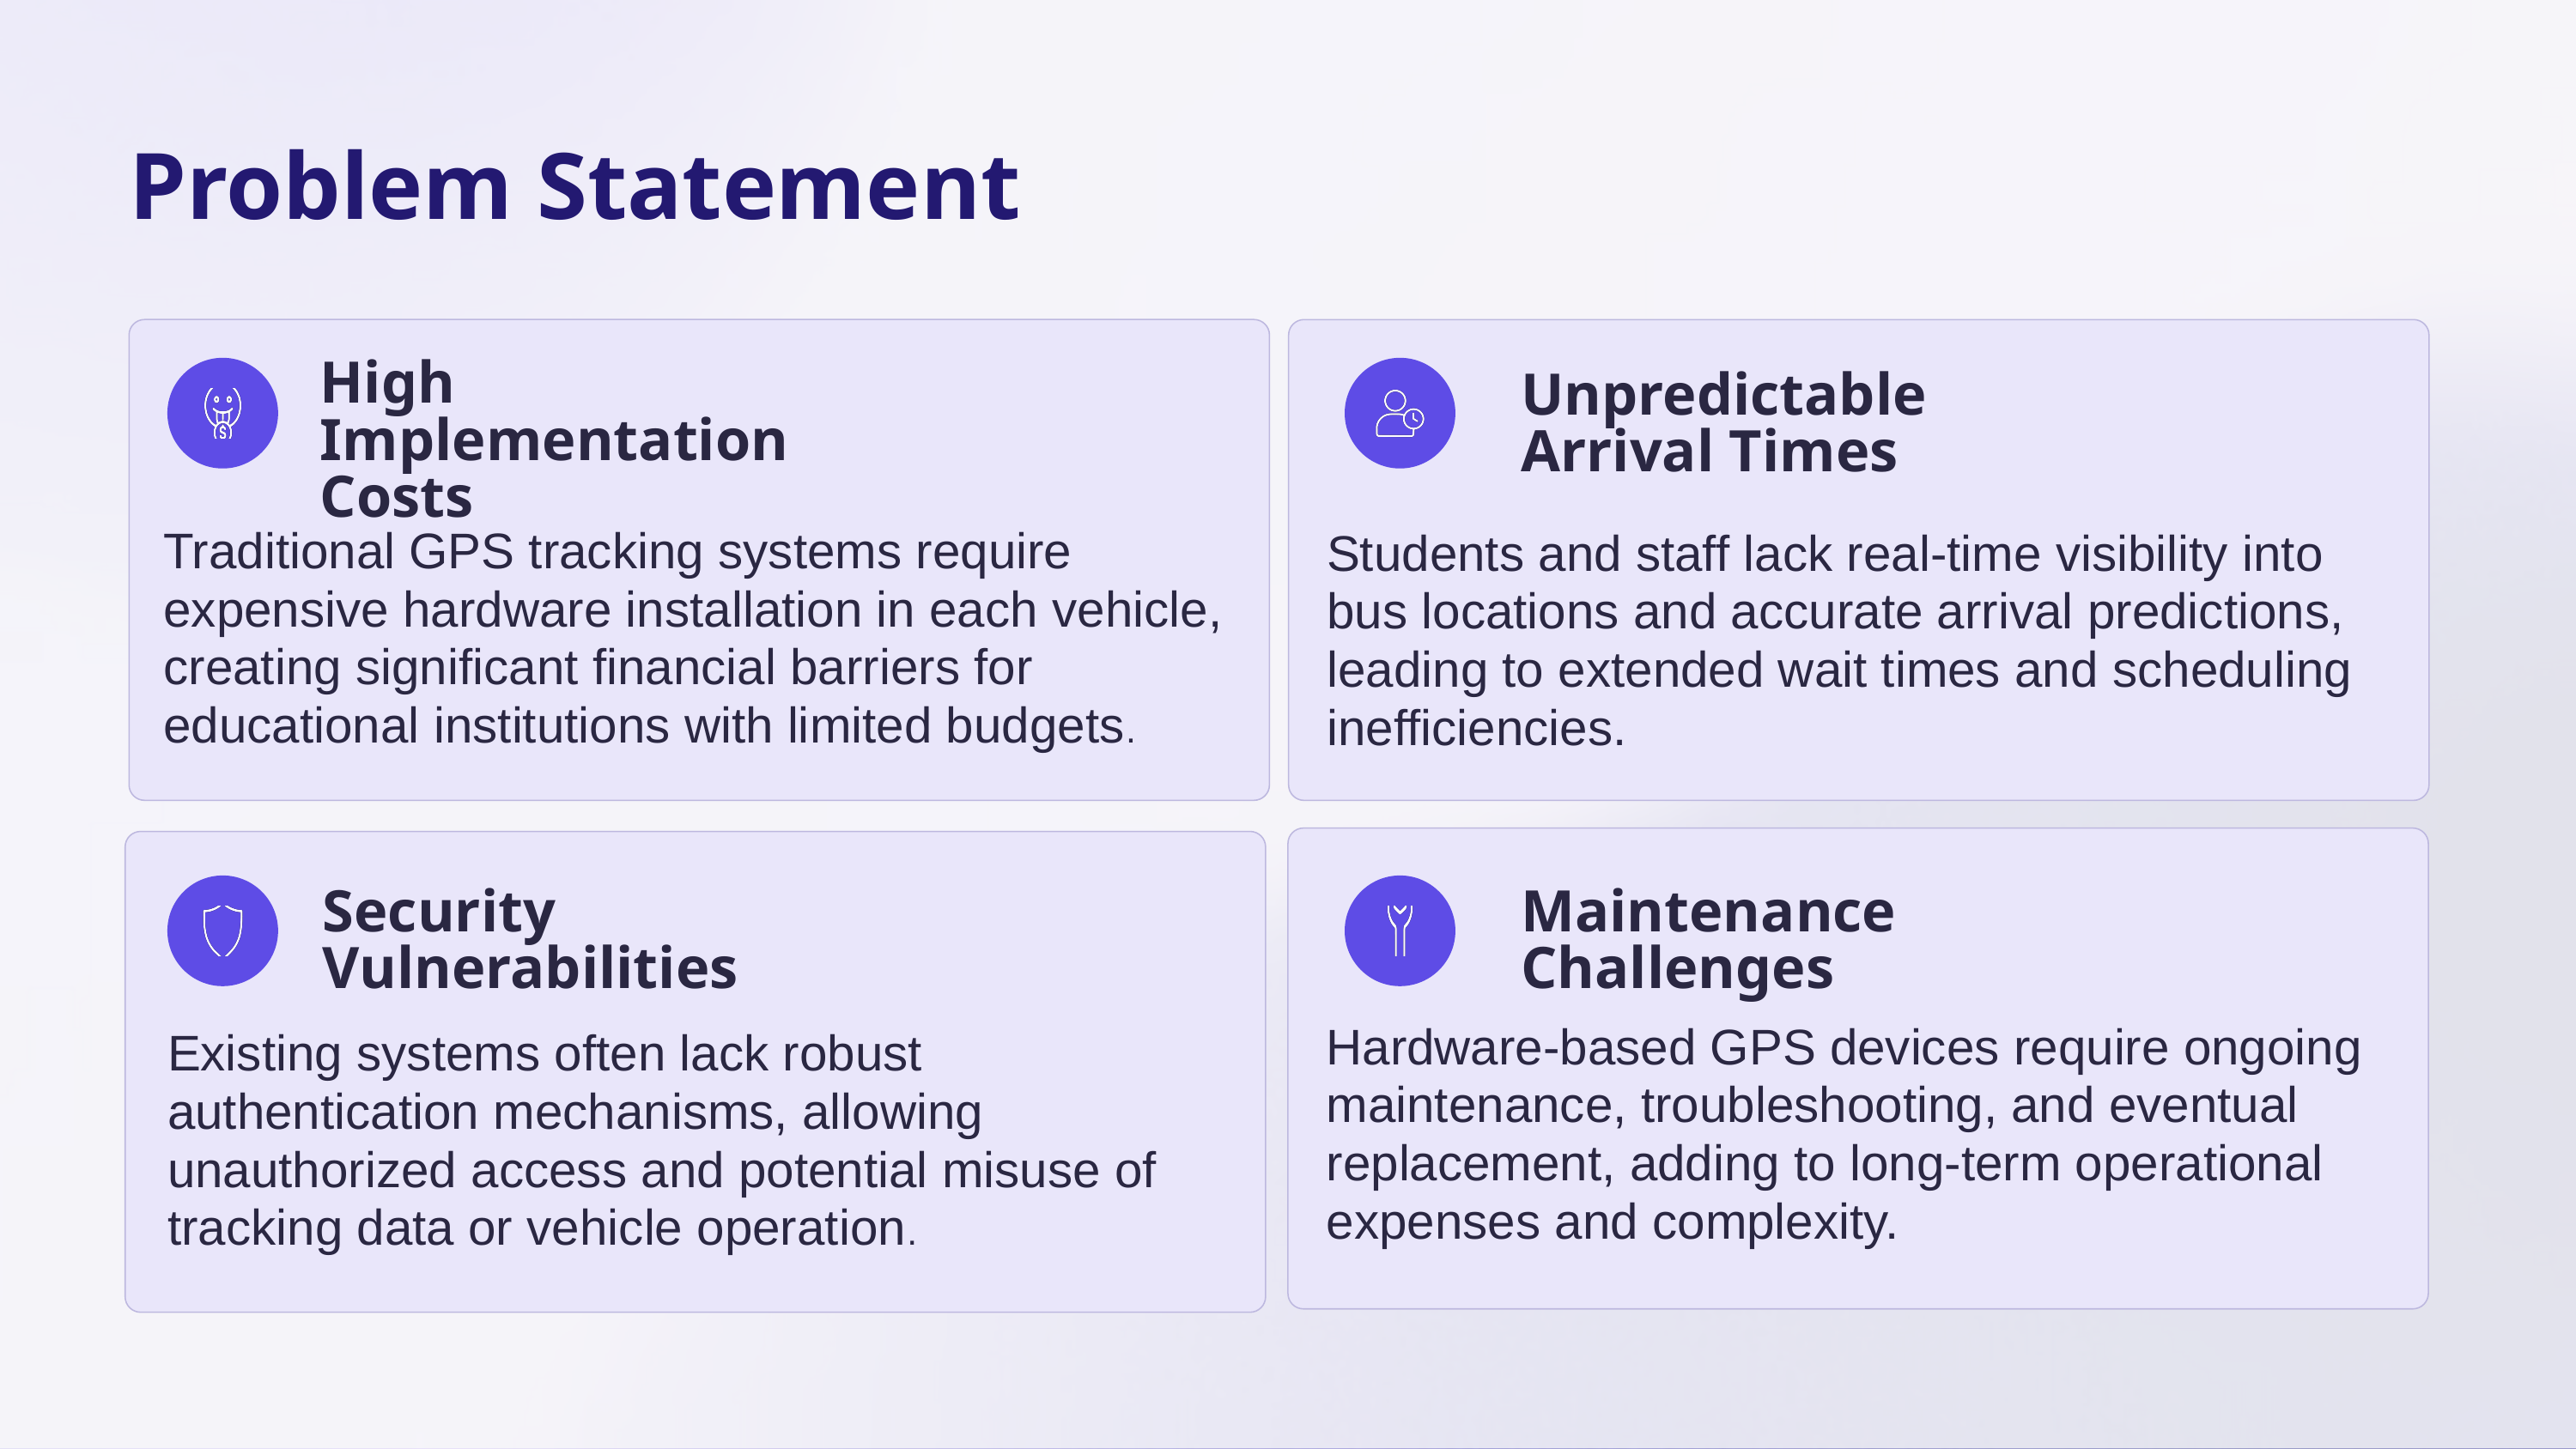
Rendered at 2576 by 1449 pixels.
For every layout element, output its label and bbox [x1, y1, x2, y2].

text_box [124, 830, 1267, 1313]
text_box [167, 875, 279, 987]
text_box [0, 0, 2576, 1449]
text_box [167, 357, 279, 469]
text_box [1344, 357, 1456, 469]
text_box [128, 318, 1271, 802]
text_box [1286, 827, 2430, 1310]
text_box [1344, 875, 1456, 987]
text_box [1287, 318, 2430, 802]
